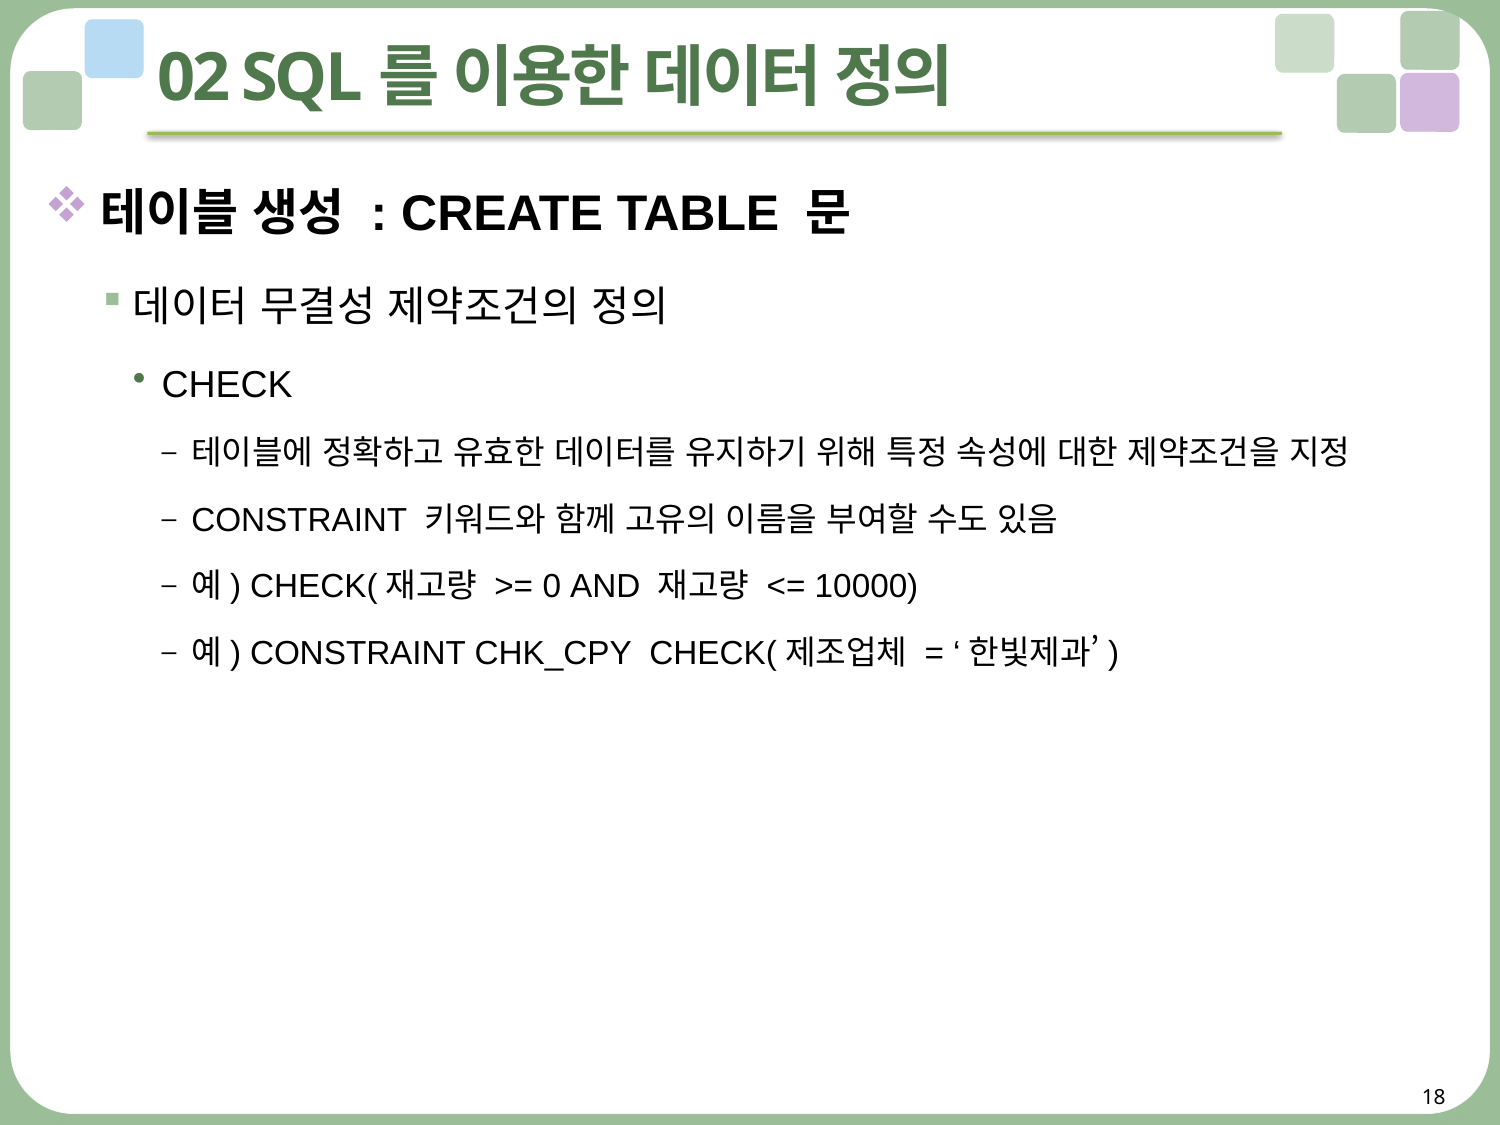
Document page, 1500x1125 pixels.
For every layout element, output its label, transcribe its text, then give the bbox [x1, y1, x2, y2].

title 02 SQL를 이용한 데이터 정의 [142, 25, 1459, 123]
picture [0, 0, 1500, 1125]
list 테이블 생성 : CREATE TABLE 문 데이터 무결성 제약조건의 정의 CHECK 테이블에 정확하고 유효한 데이터를 유지하기 위해 특정 속성에 대한 제약조건을 지정 CONSTRAINT 키워드와 함께 고유의 이름을 부여할 수도 있음 예) CHECK(재고량 >= 0 AND 재고량 <= 10000) 예) CONSTRAINT CHK_CPY CHECK(제조업체 = ‘한빛제과’) [29, 172, 1489, 1083]
